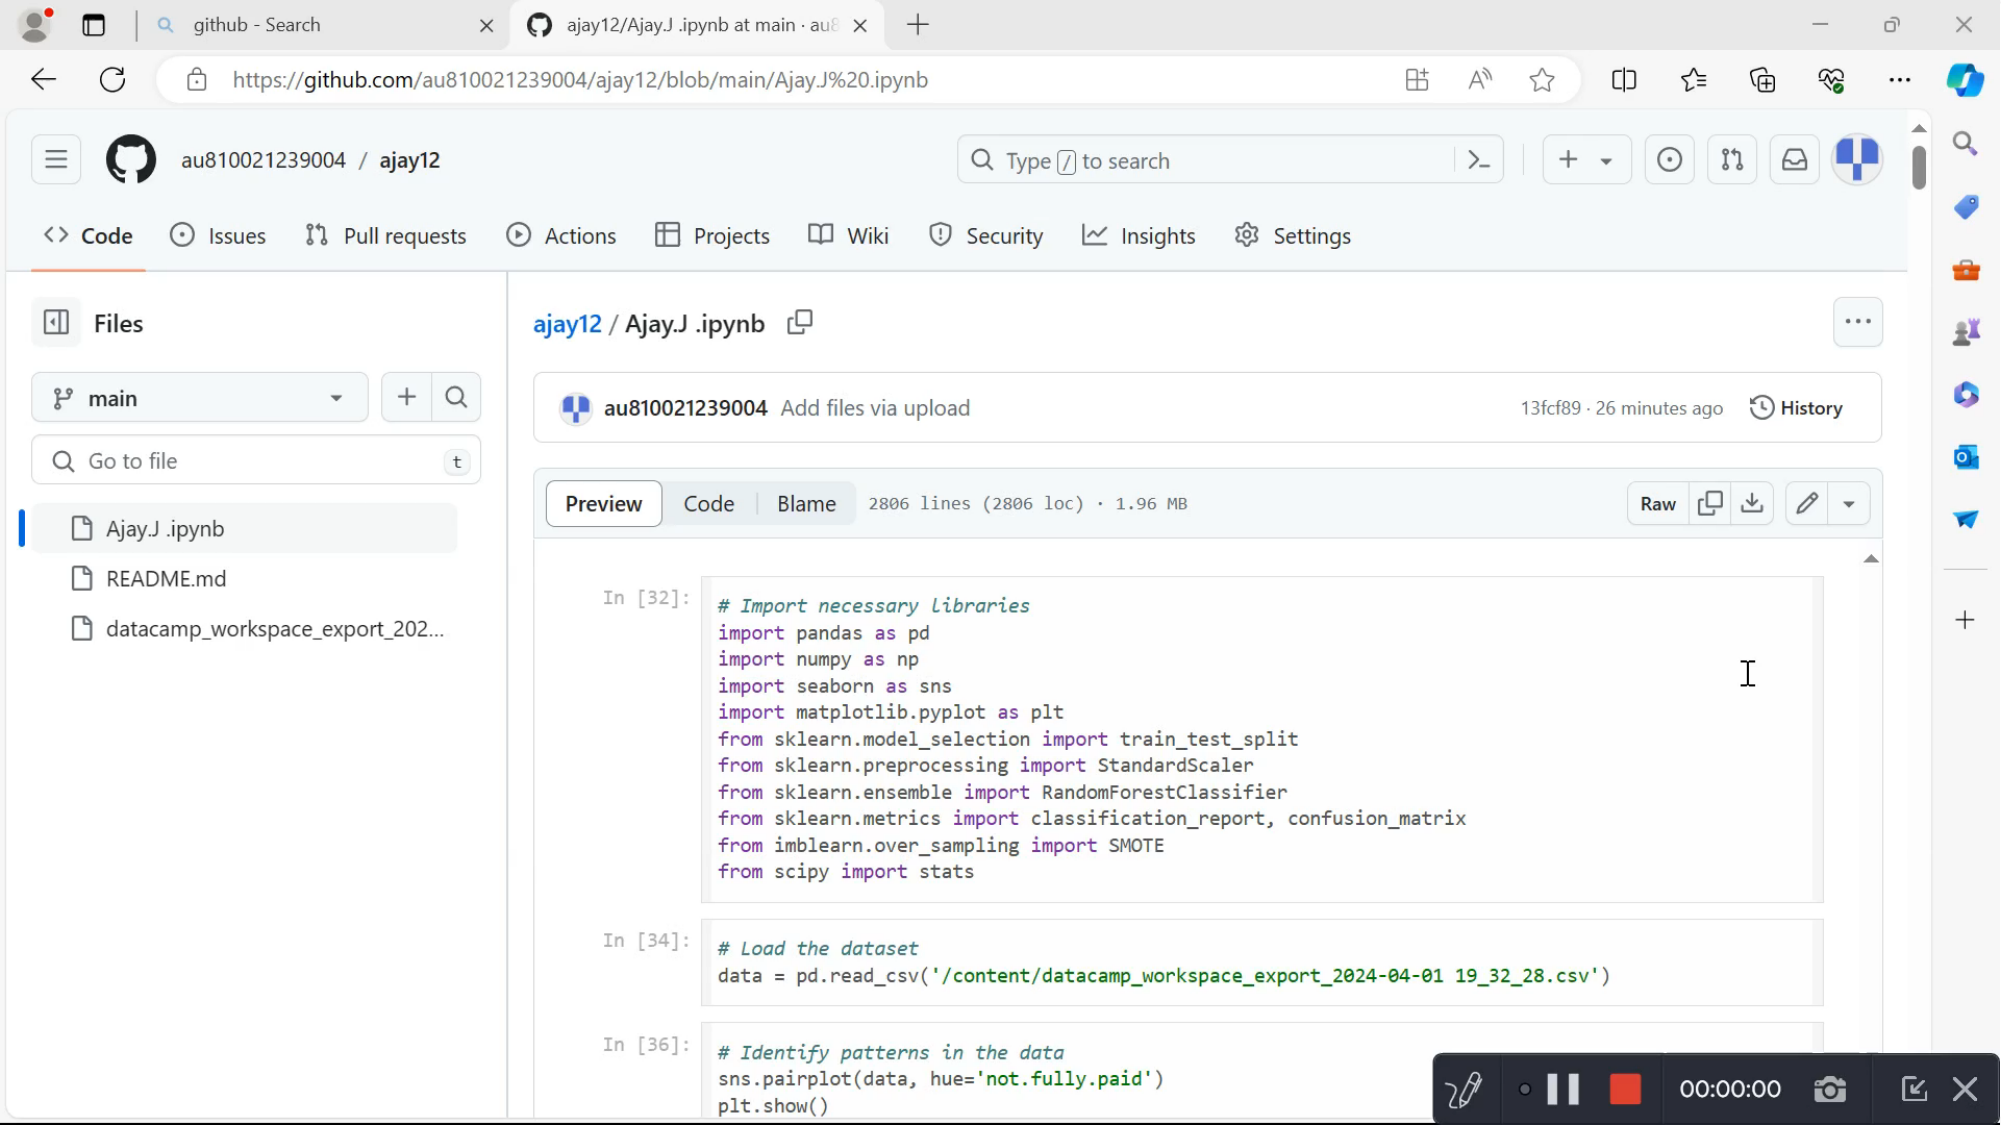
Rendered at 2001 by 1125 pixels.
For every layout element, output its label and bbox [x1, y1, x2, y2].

text_box [0, 0, 2000, 1125]
